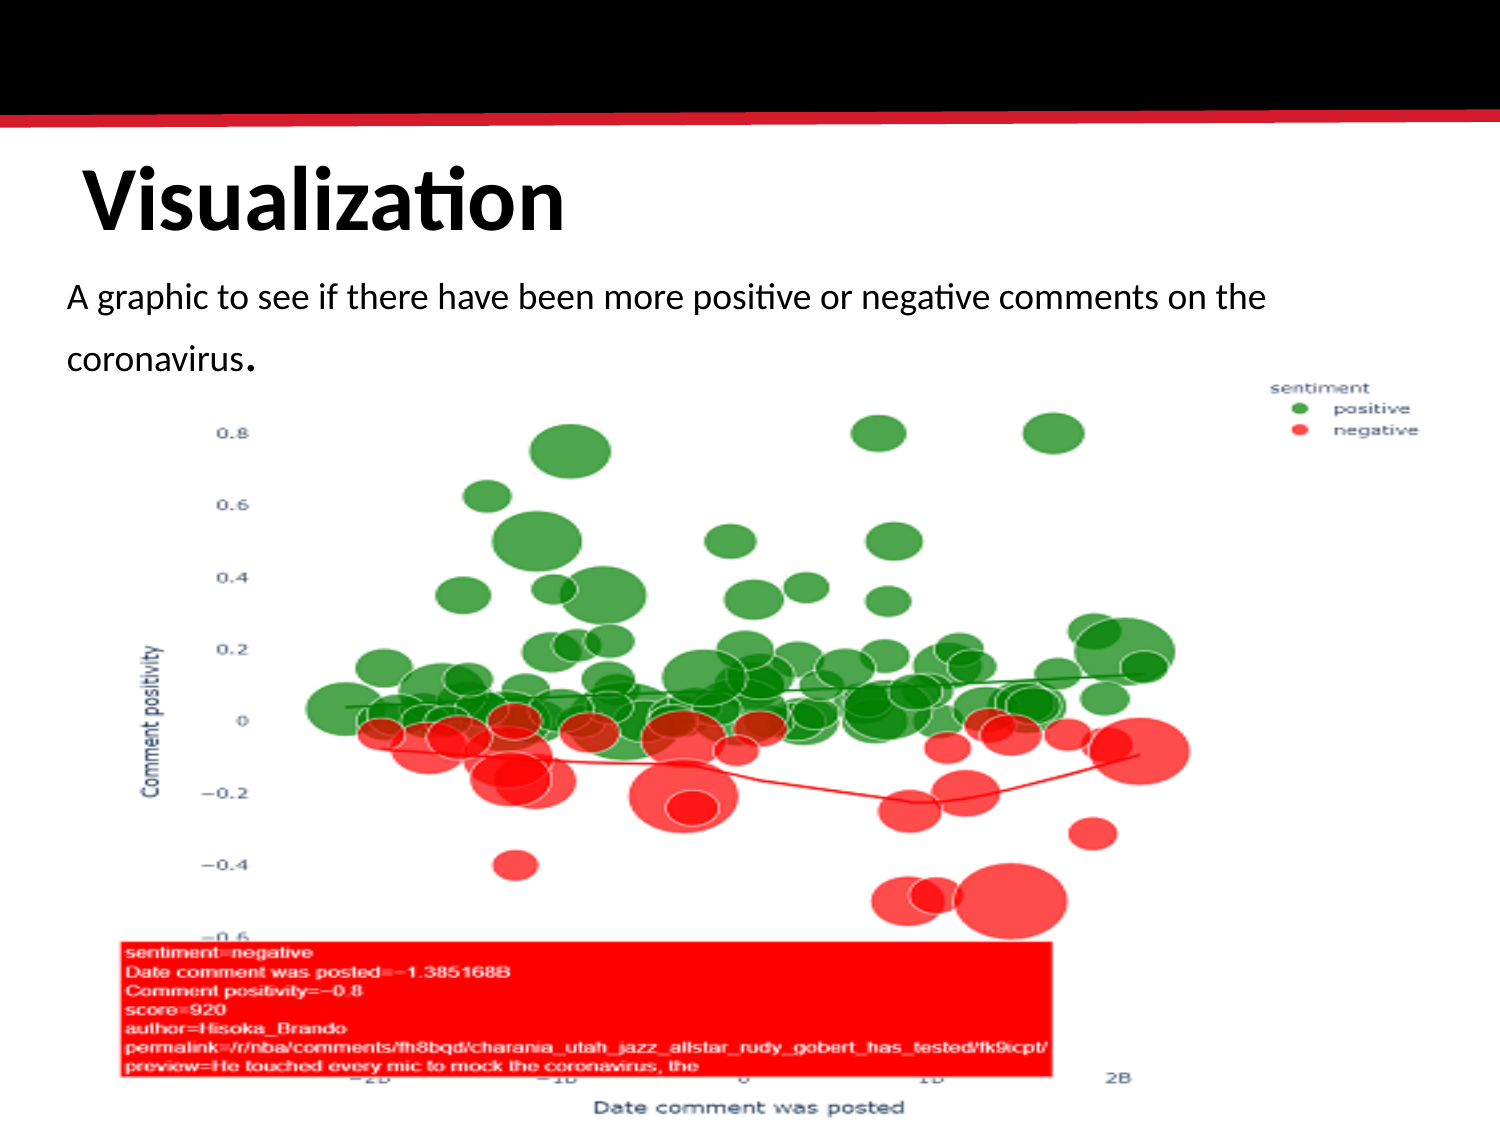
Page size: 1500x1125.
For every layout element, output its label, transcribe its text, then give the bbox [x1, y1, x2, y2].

picture [1059, 10, 1483, 121]
title Visualization [82, 138, 1418, 353]
picture [29, 378, 1482, 1125]
list A graphic to see if there have been more positive or negative comments on the coronavirus. [29, 271, 1412, 378]
